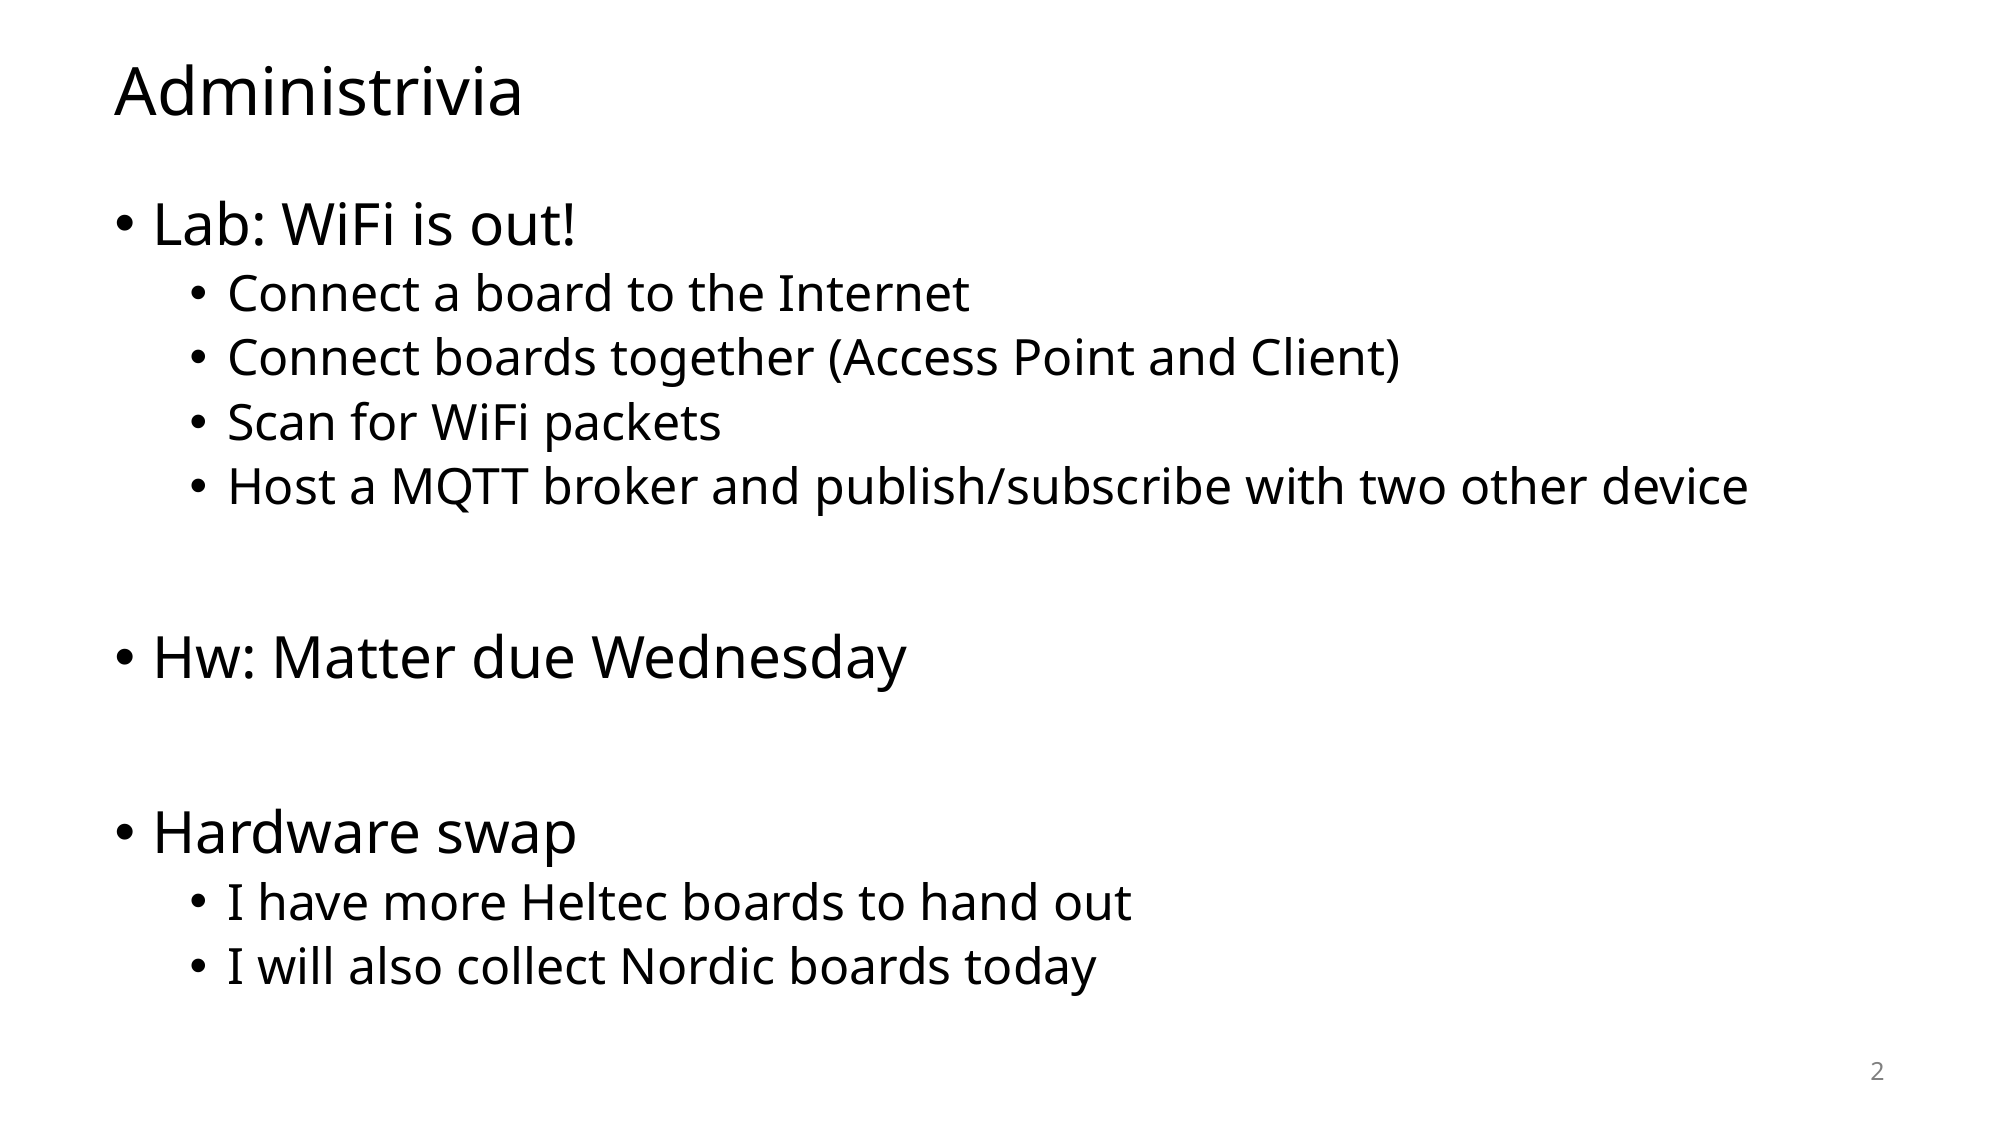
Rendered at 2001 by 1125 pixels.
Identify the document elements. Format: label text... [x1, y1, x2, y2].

title Administrivia [99, 37, 1900, 150]
list Lab: WiFi is out! Connect a board to the Internet Connect boards together (Access Point and Client) Scan for WiFi packets Host a MQTT broker and publish/subscribe with two other device Hw: Matter due Wednesday Hardware swap I have more Heltec boards to hand out I will also collect Nordic boards today [99, 187, 1900, 1013]
slide_number 2 [1749, 1042, 1900, 1103]
